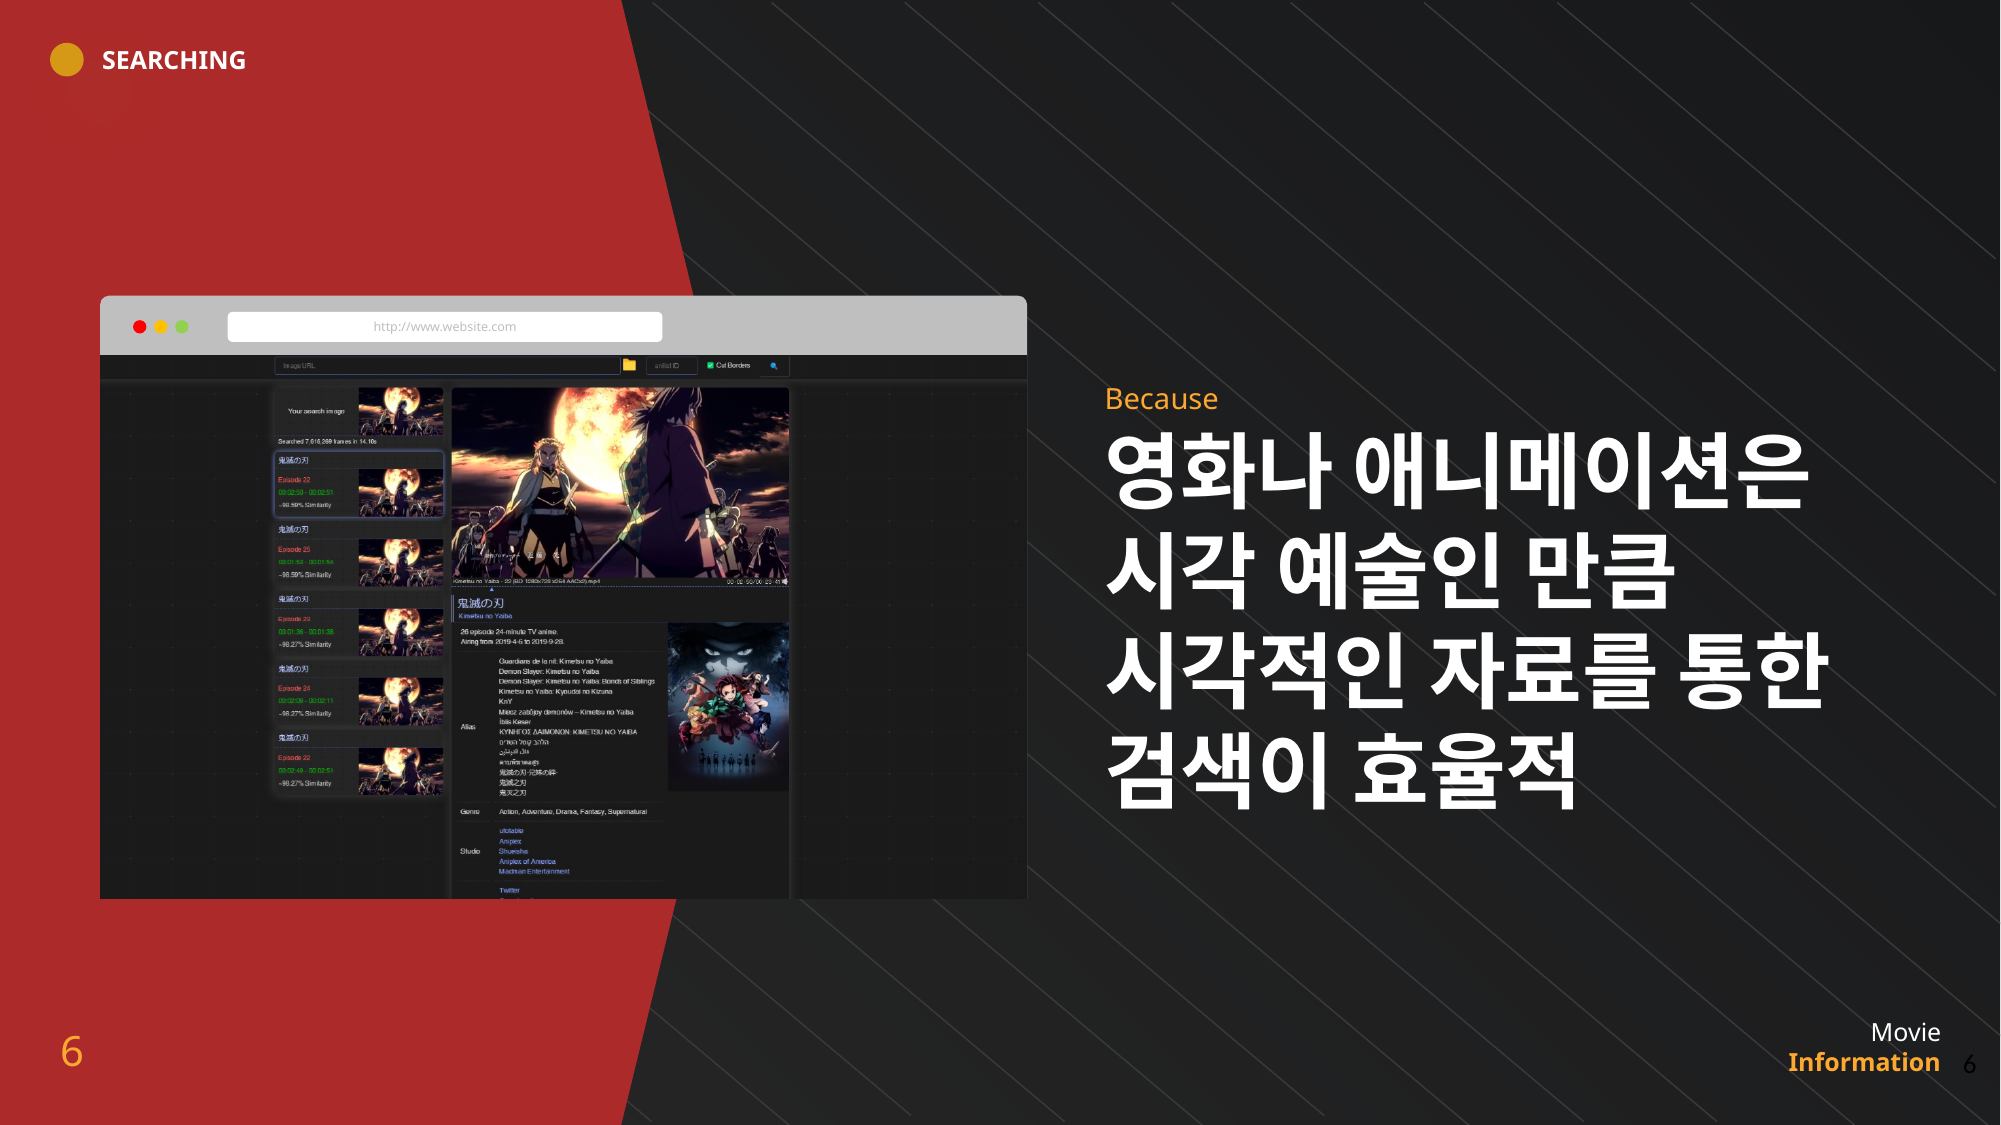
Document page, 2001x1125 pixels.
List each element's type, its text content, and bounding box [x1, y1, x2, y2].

text_box Because [1089, 355, 1324, 424]
picture [99, 355, 1028, 899]
text_box 영화나 애니메이션은 시각 예술인 만큼 시각적인 자료를 통한 검색이 효율적 [1089, 411, 1927, 827]
slide_number ‹#› [1871, 1038, 1992, 1125]
